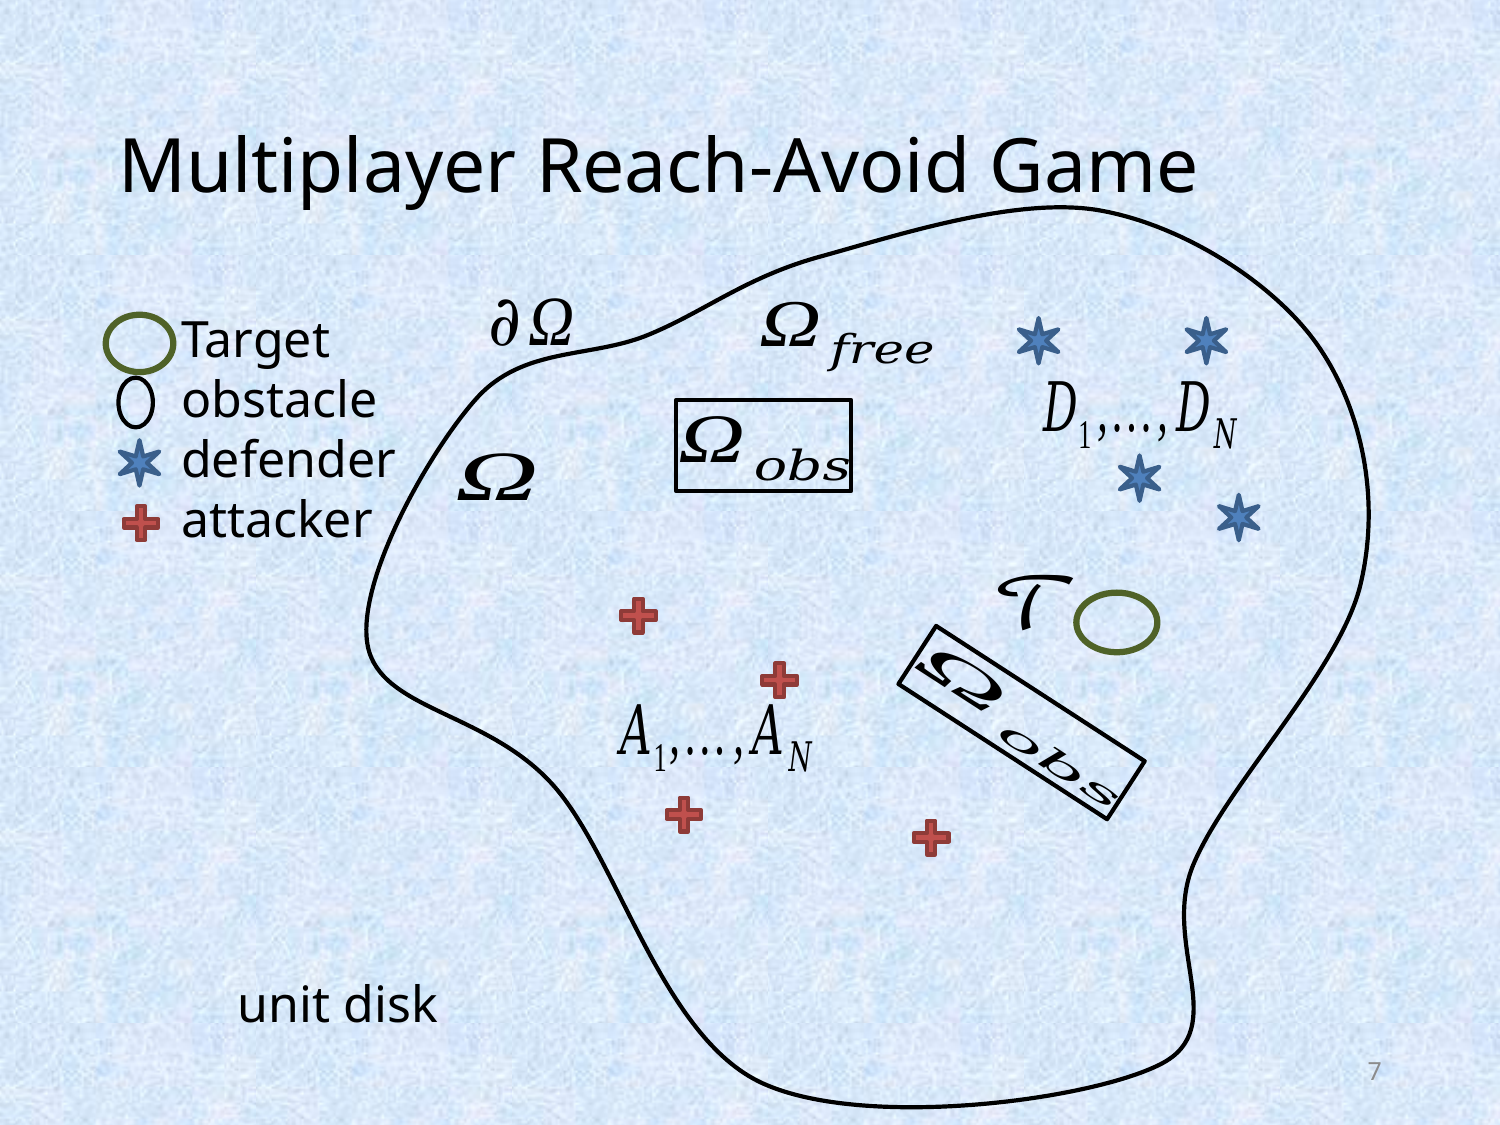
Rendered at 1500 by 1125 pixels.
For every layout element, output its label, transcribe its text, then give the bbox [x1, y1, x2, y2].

slide_number 7 [1369, 1042, 1397, 1103]
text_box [105, 207, 1369, 1108]
title Multiplayer Reach-Avoid Game [103, 59, 1397, 278]
picture [0, 0, 1500, 1125]
